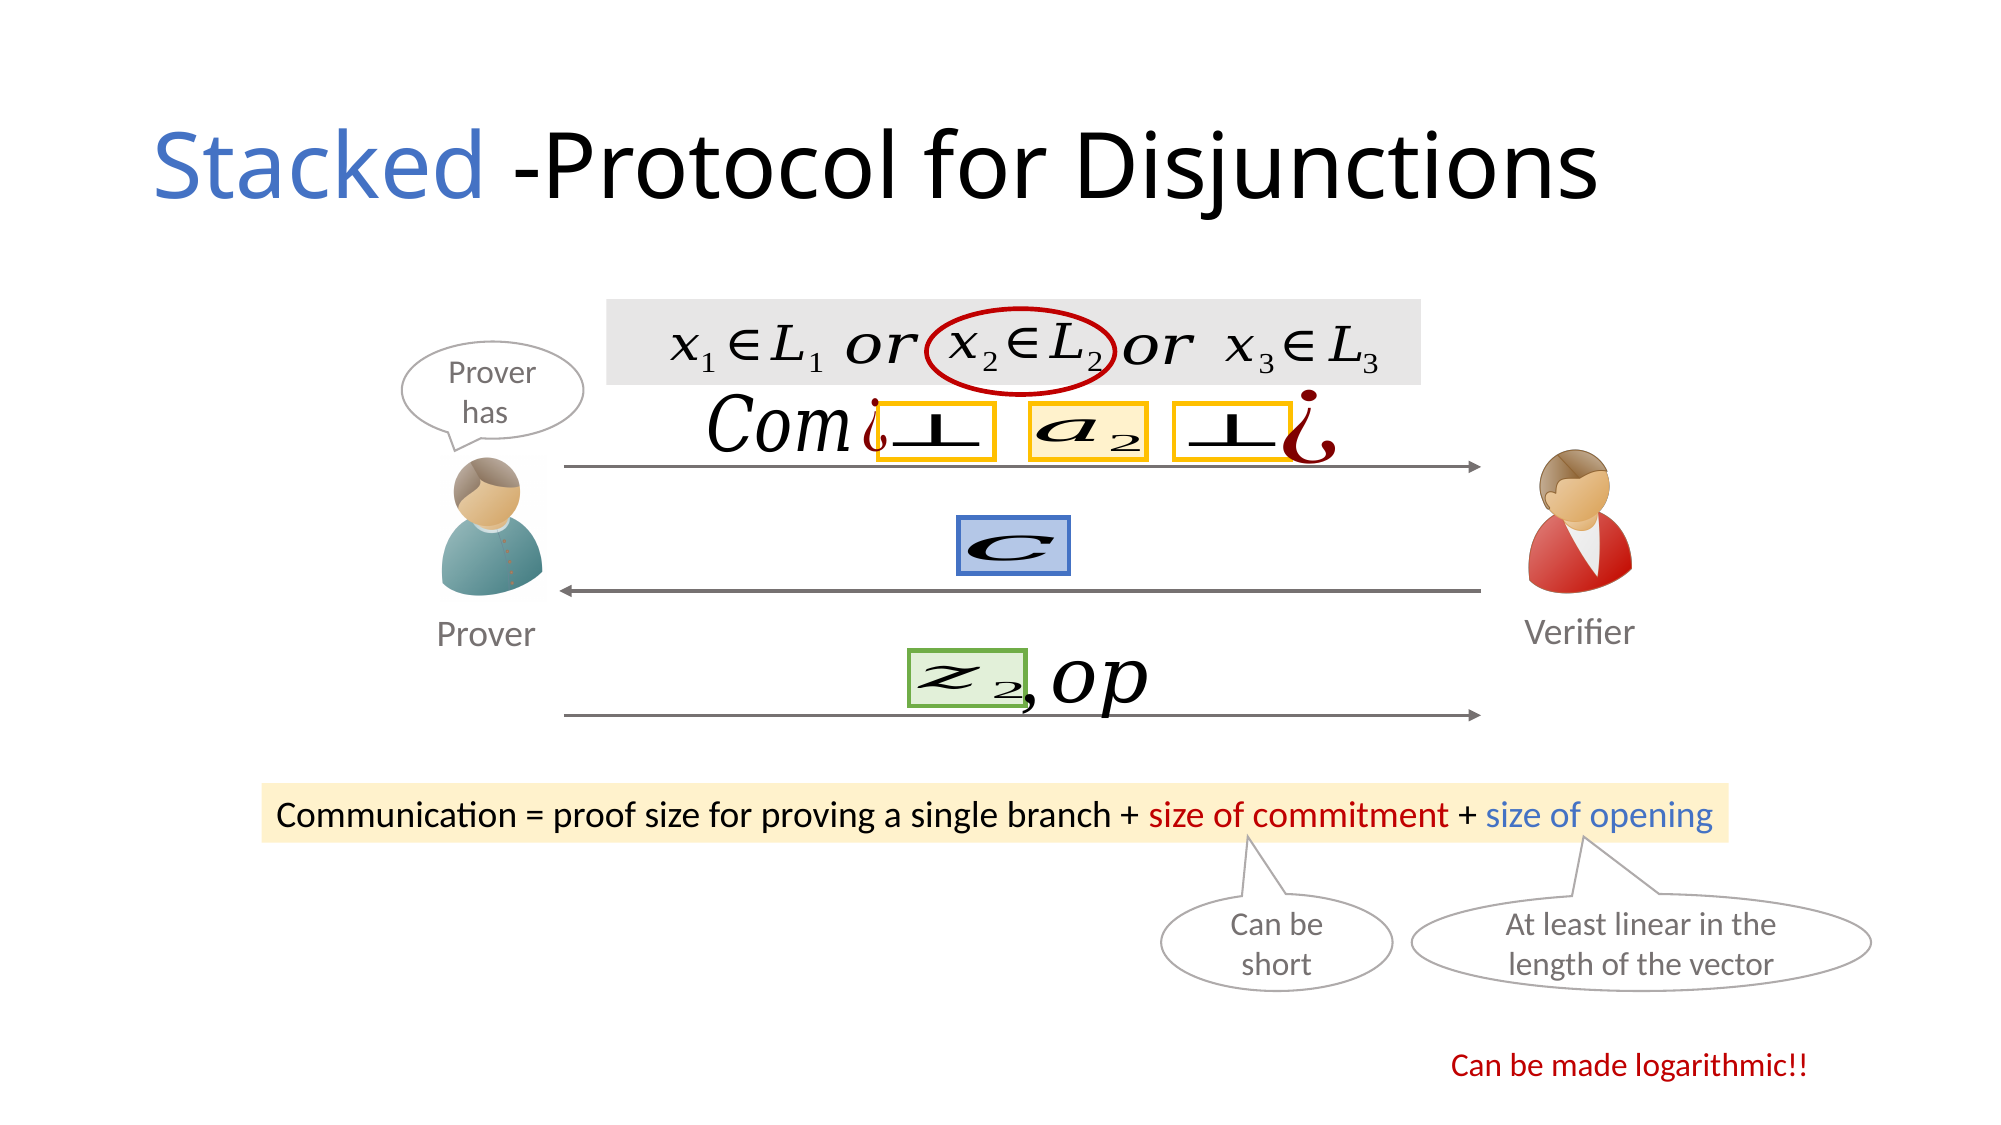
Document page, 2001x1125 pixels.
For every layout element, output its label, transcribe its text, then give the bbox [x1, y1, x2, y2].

picture [1518, 449, 1632, 604]
text_box Communication = proof size for proving a single branch + size of commitment + size of opening [261, 783, 1729, 843]
text_box At least linear in the length of the vector [1410, 834, 1873, 993]
text_box Verifier [1509, 599, 1651, 659]
text_box [605, 298, 1422, 386]
picture [440, 455, 547, 602]
text_box Prover [421, 601, 552, 662]
text_box [925, 307, 1116, 396]
text_box Can be made logarithmic!! [1436, 1036, 1825, 1091]
text_box Can be short [1160, 833, 1394, 993]
